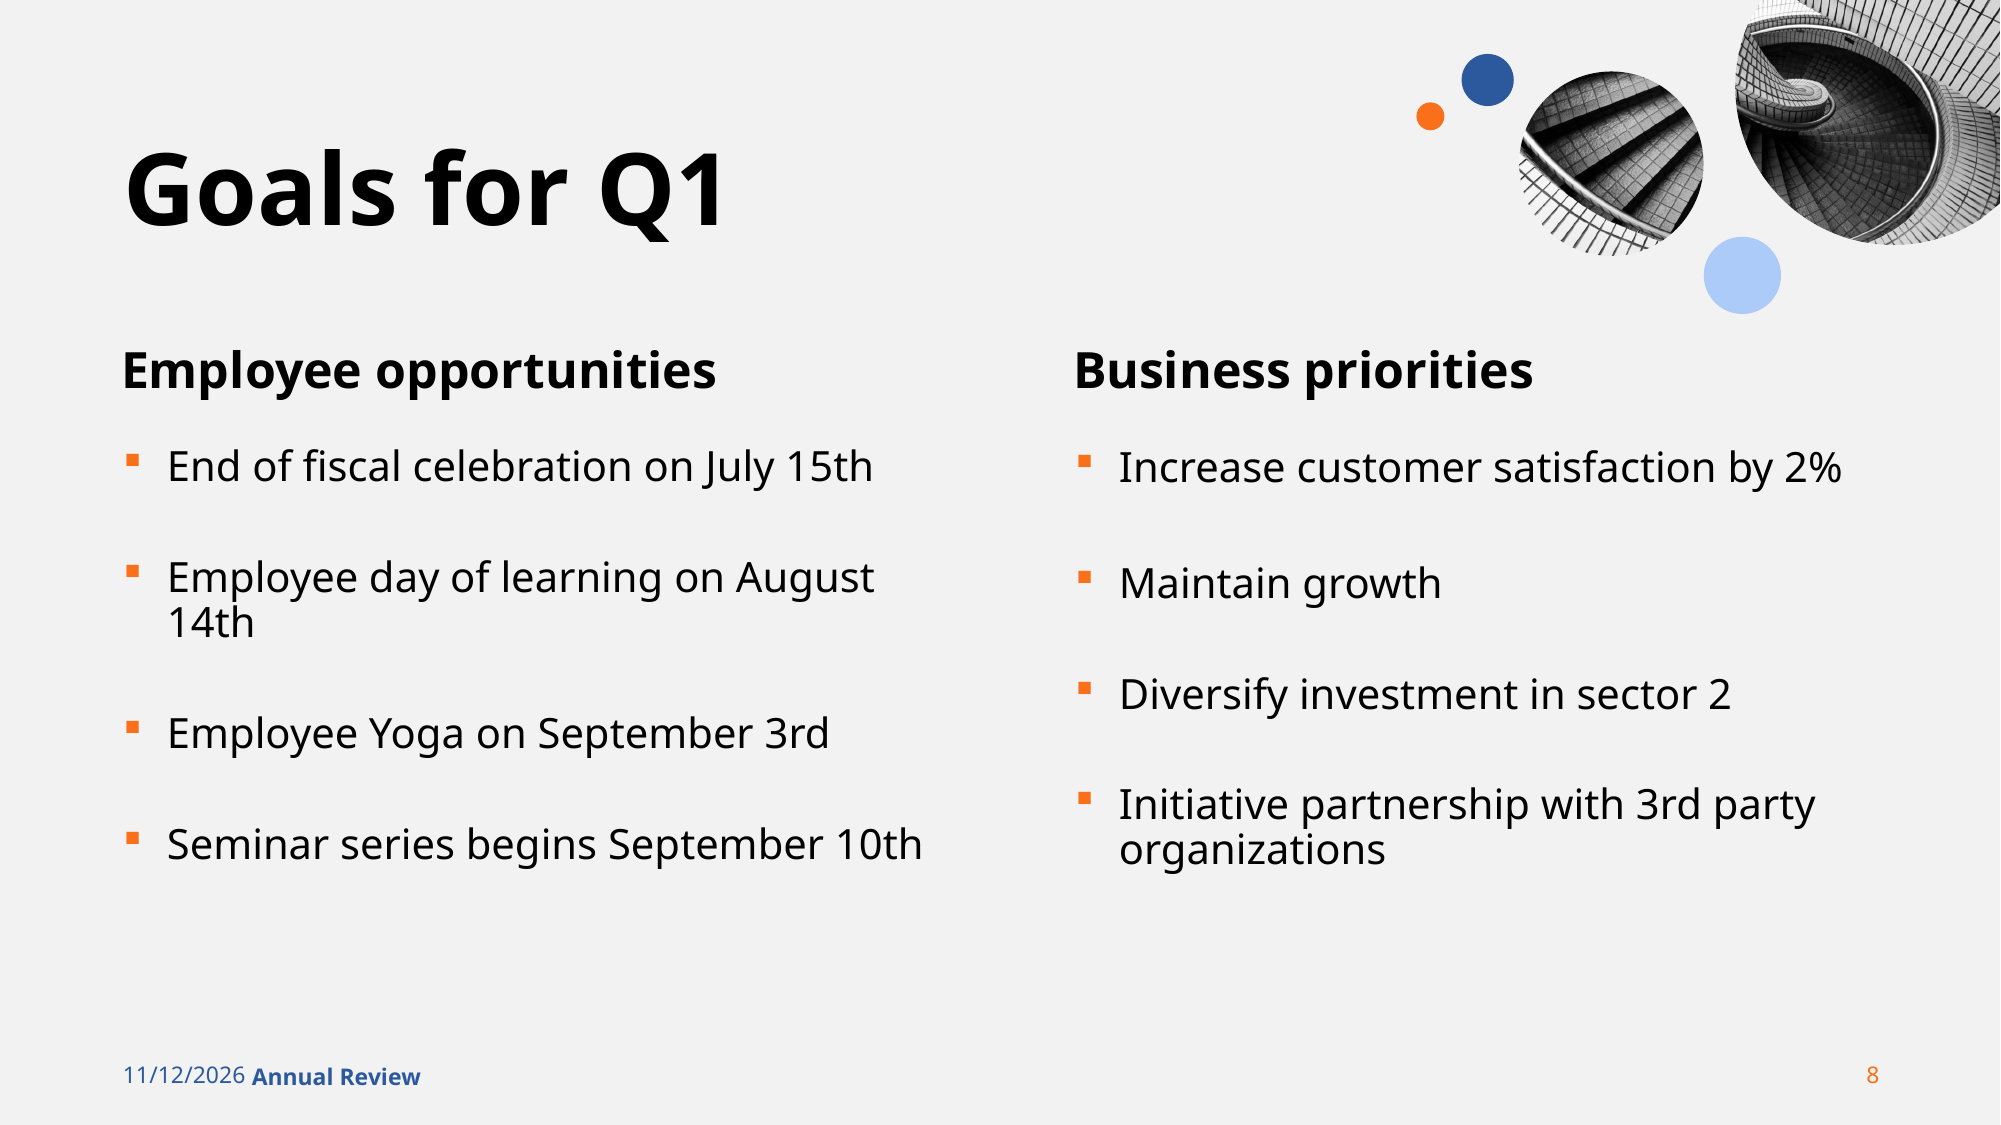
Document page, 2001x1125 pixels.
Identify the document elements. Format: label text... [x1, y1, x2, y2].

list Increase customer satisfaction by 2% Maintain growth Diversify investment in sector 2 Initiative partnership with 3rd party organizations [1060, 439, 1892, 921]
title Goals for Q1 [108, 132, 810, 269]
picture [1519, 0, 2000, 256]
list Business priorities [1058, 338, 1892, 410]
list Employee opportunities [106, 337, 940, 410]
list End of fiscal celebration on July 15th Employee day of learning on August 14th Employee Yoga on September 3rd Seminar series begins September 10th [108, 438, 940, 921]
